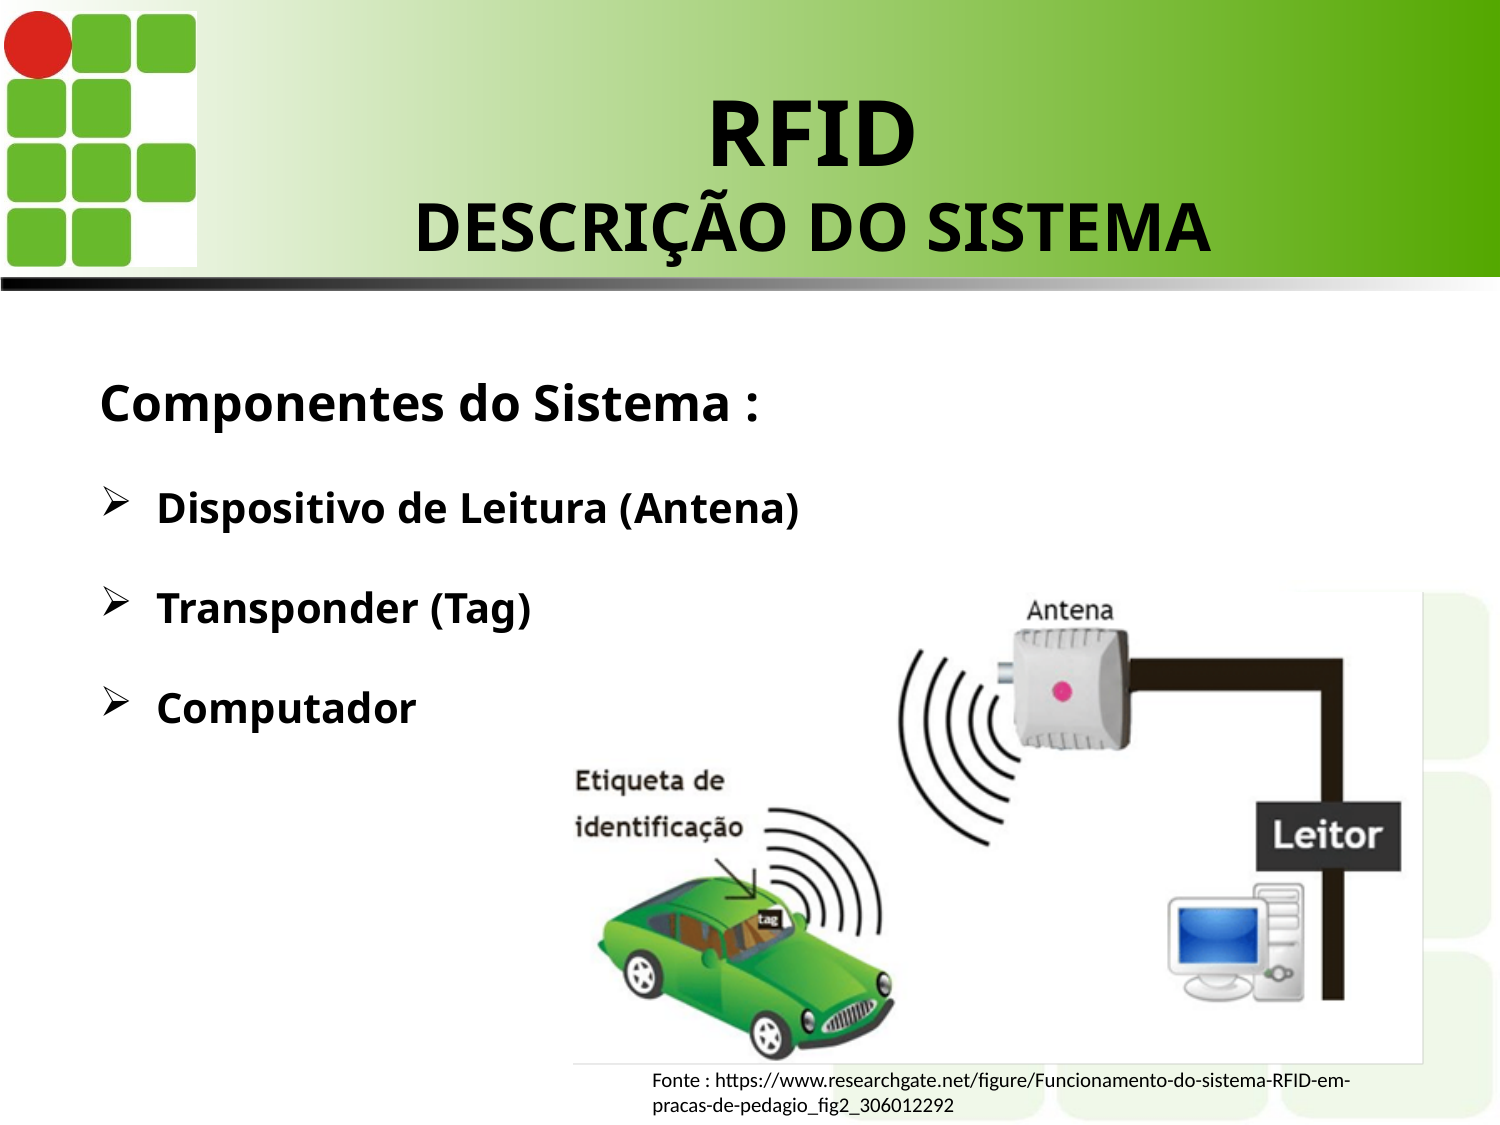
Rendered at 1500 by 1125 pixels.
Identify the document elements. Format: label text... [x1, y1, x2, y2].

title RFID DESCRIÇÃO DO SISTEMA [200, 75, 1425, 267]
subtitle Componentes do Sistema : Dispositivo de Leitura (Antena) Transponder (Tag) Computador [99, 371, 1350, 735]
text_box Fonte : https://www.researchgate.net/figure/Funcionamento-do-sistema-RFID-em-pracas-de-pedagio_fig2_306012292 [637, 1074, 1388, 1124]
picture [0, 0, 1500, 291]
picture [572, 580, 1500, 1125]
